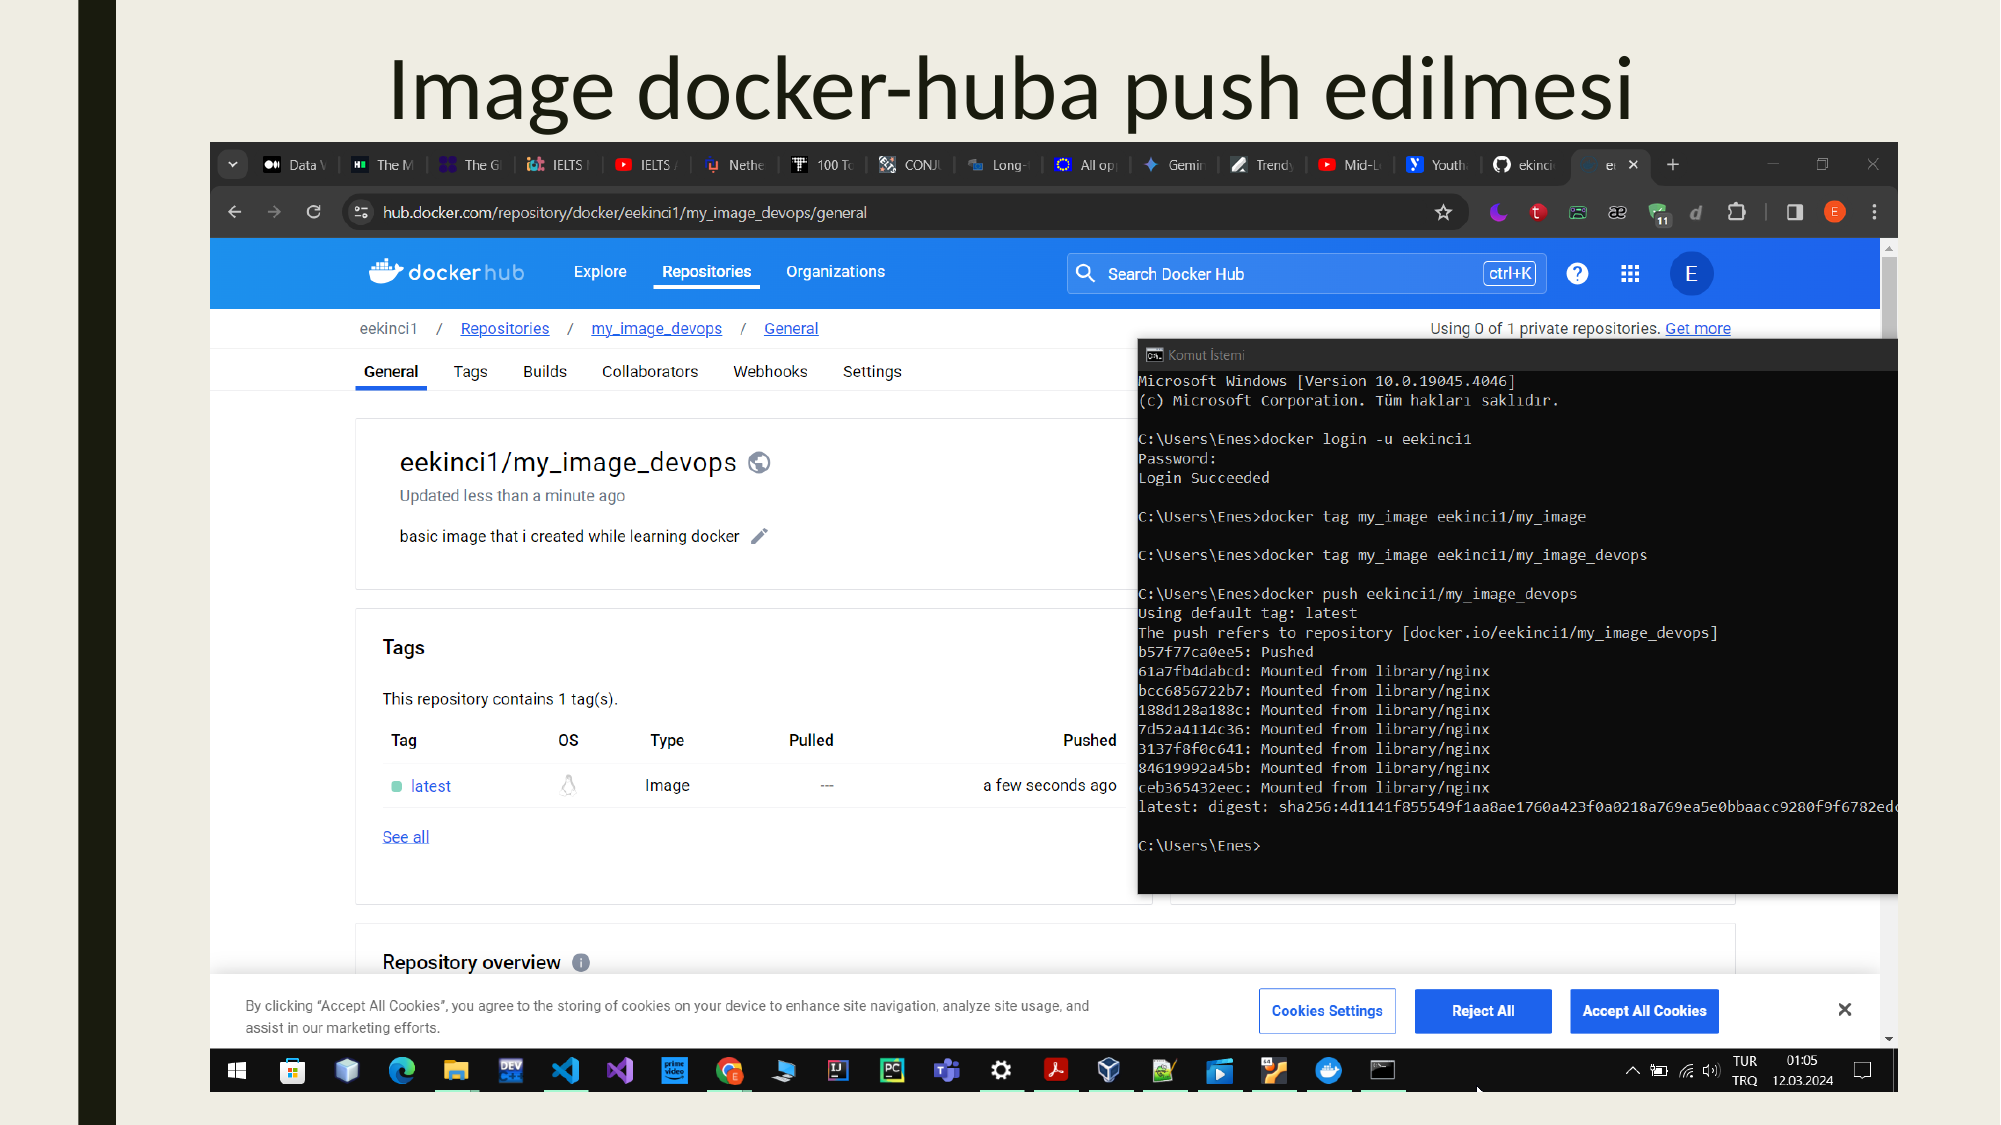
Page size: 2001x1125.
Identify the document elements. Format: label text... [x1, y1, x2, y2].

title Image docker-huba push edilmesi [225, 33, 1800, 142]
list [210, 142, 1898, 1092]
